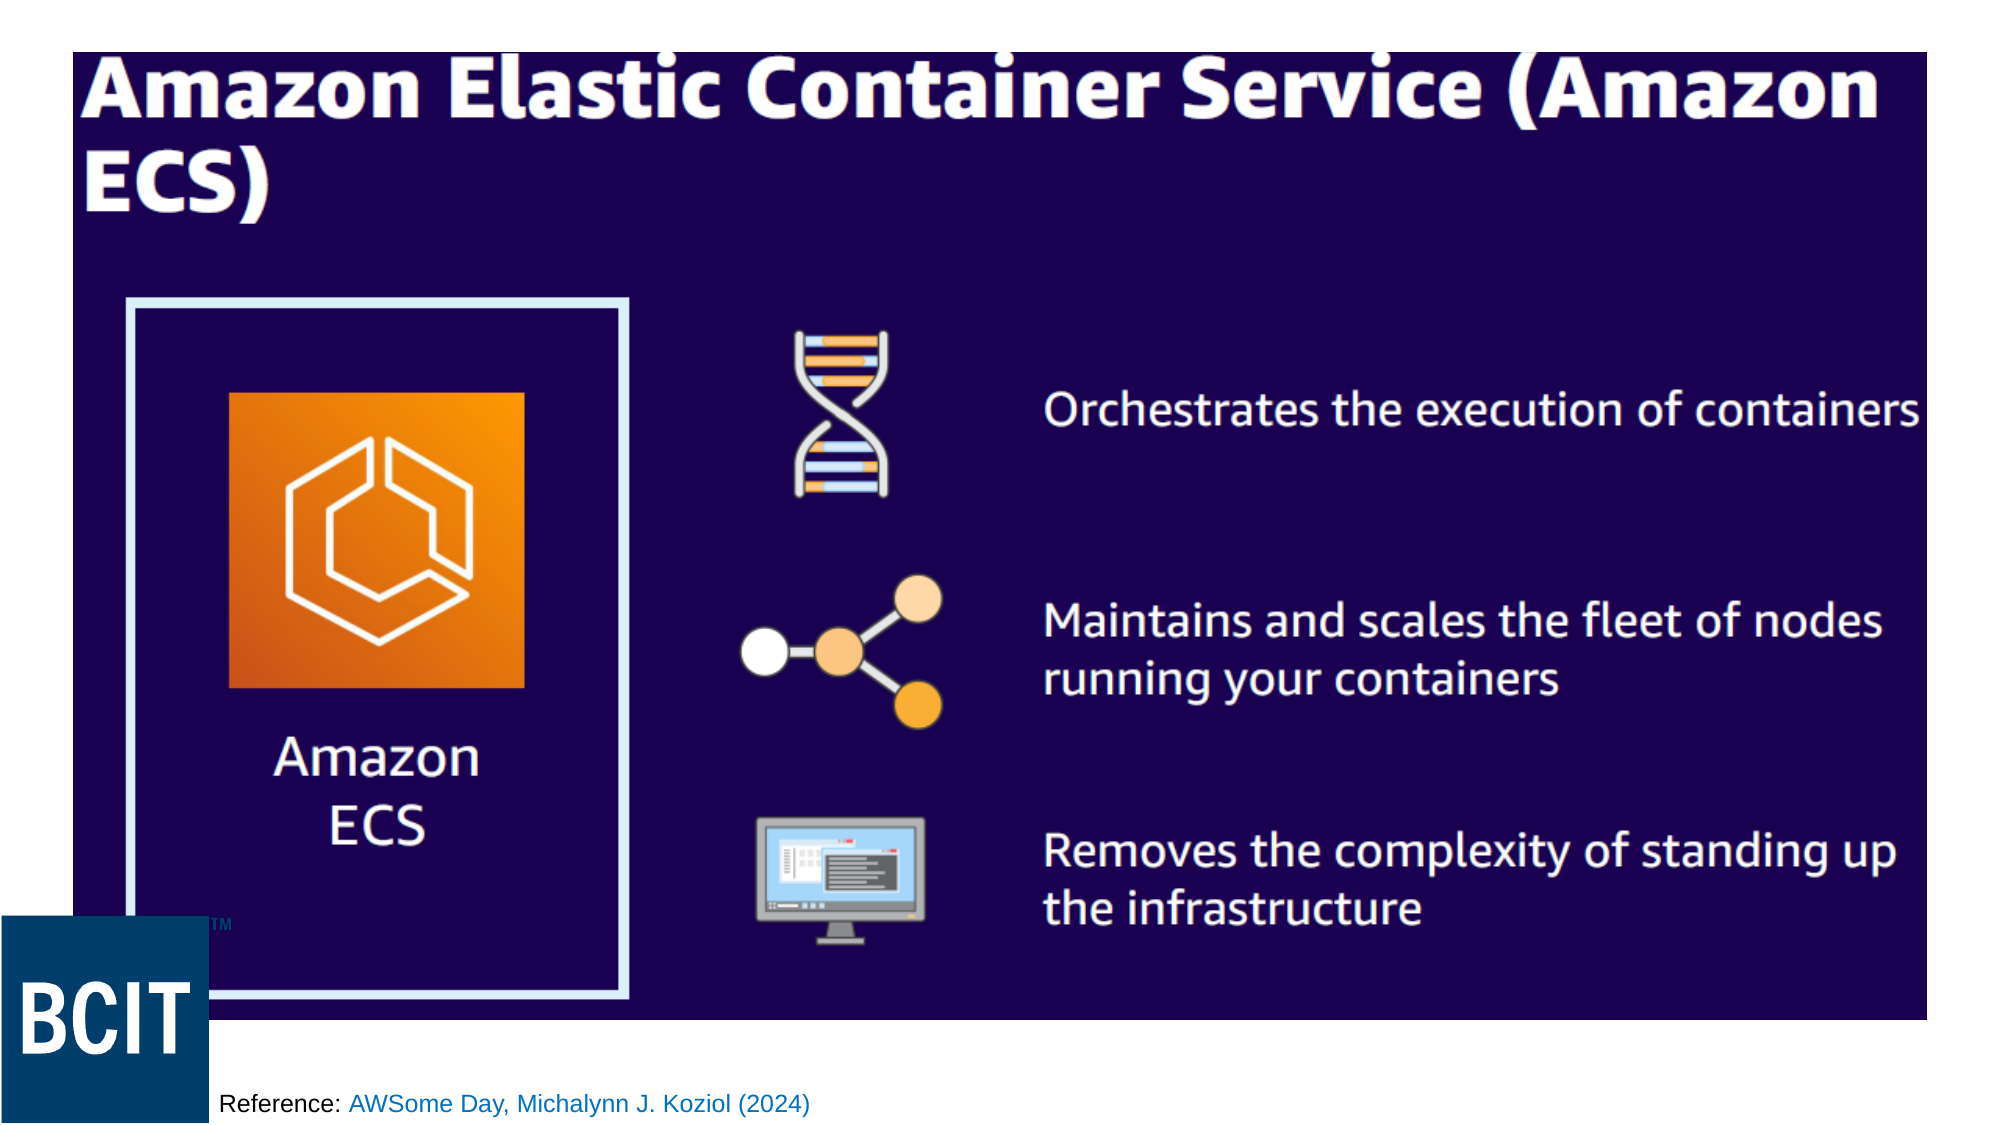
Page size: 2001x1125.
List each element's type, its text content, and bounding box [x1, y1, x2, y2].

text_box Reference: AWSome Day, Michalynn J. Koziol (2024) [237, 1079, 832, 1125]
picture [0, 52, 1927, 1125]
